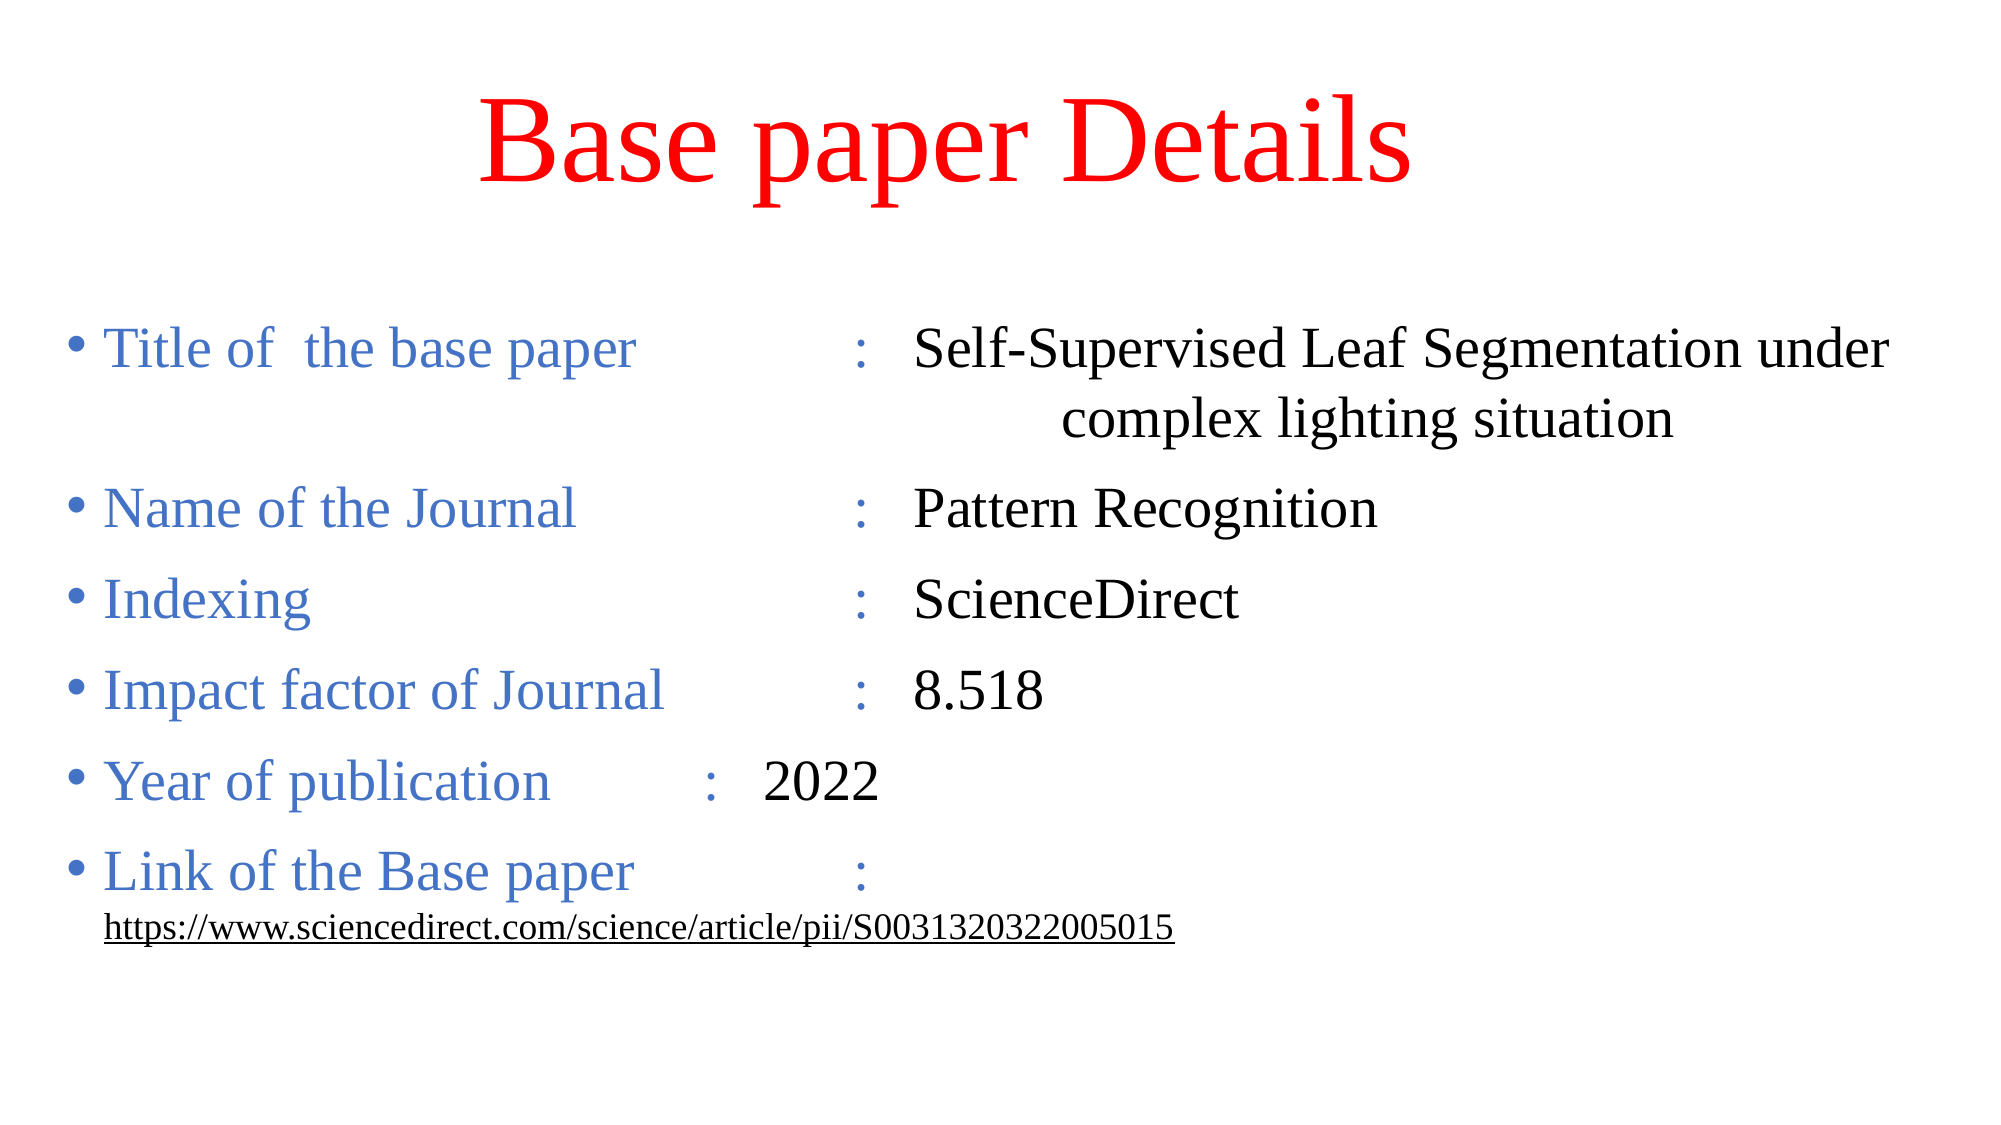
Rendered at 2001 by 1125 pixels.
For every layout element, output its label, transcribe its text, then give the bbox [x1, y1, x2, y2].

title Base paper Details [137, 31, 1863, 250]
list Title of the base paper : Self-Supervised Leaf Segmentation under complex lighting situation Name of the Journal : Pattern Recognition Indexing : ScienceDirect Impact factor of Journal : 8.518 Year of publication : 2022 Link of the Base paper : https://www.sciencedirect.com/science/article/pii/S0031320322005015 [51, 301, 1984, 1014]
